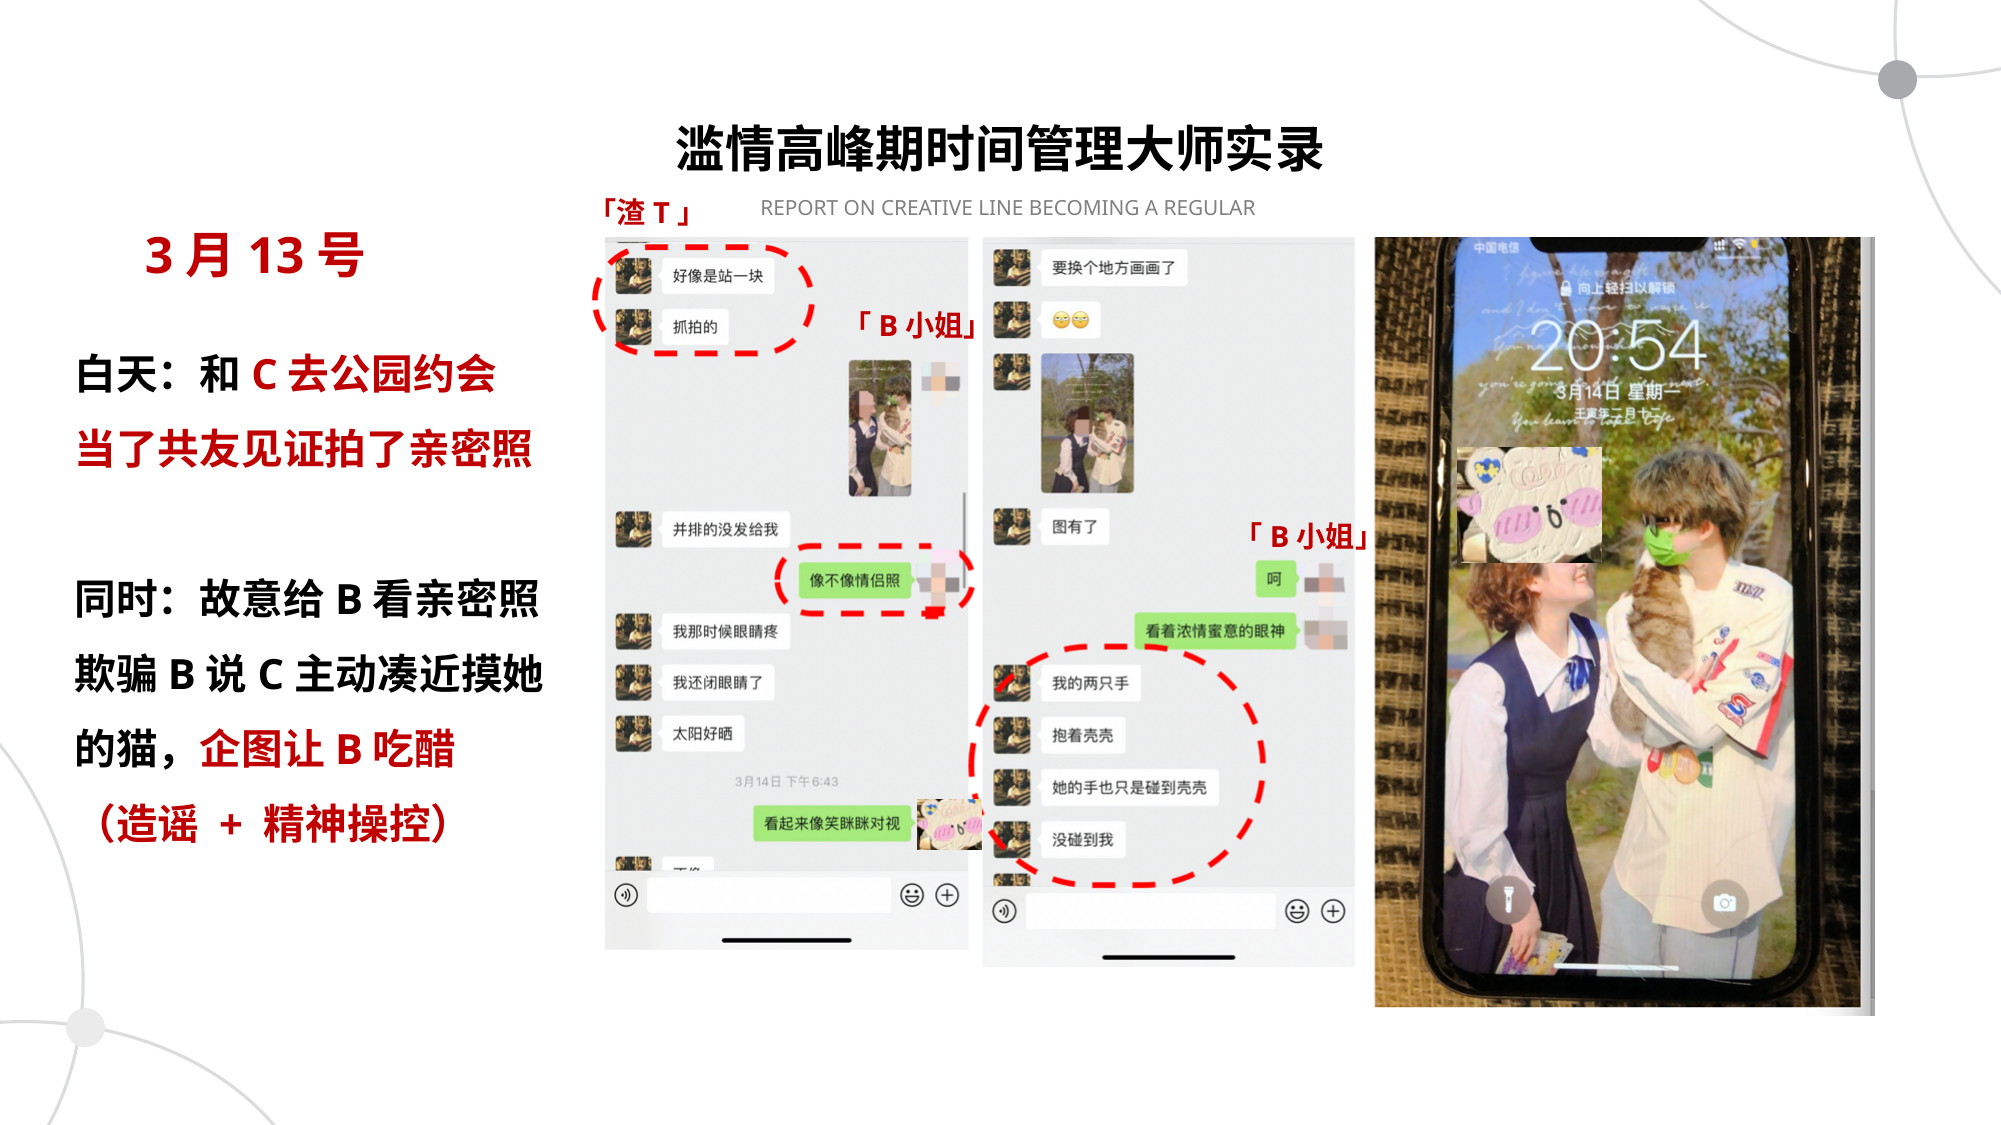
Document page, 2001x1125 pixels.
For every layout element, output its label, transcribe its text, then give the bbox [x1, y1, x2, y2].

text_box 3月13号 [0, 216, 547, 291]
picture [579, 237, 1875, 1016]
text_box 滥情高峰期时间管理大师实录 [542, 109, 1458, 185]
text_box 「渣T」 [572, 186, 721, 237]
text_box 白天：和C去公园约会 当了共友见证拍了亲密照 同时：故意给B看亲密照 欺骗B说C主动凑近摸她的猫，企图让B吃醋 （造谣 + 精神操控） [59, 315, 579, 931]
